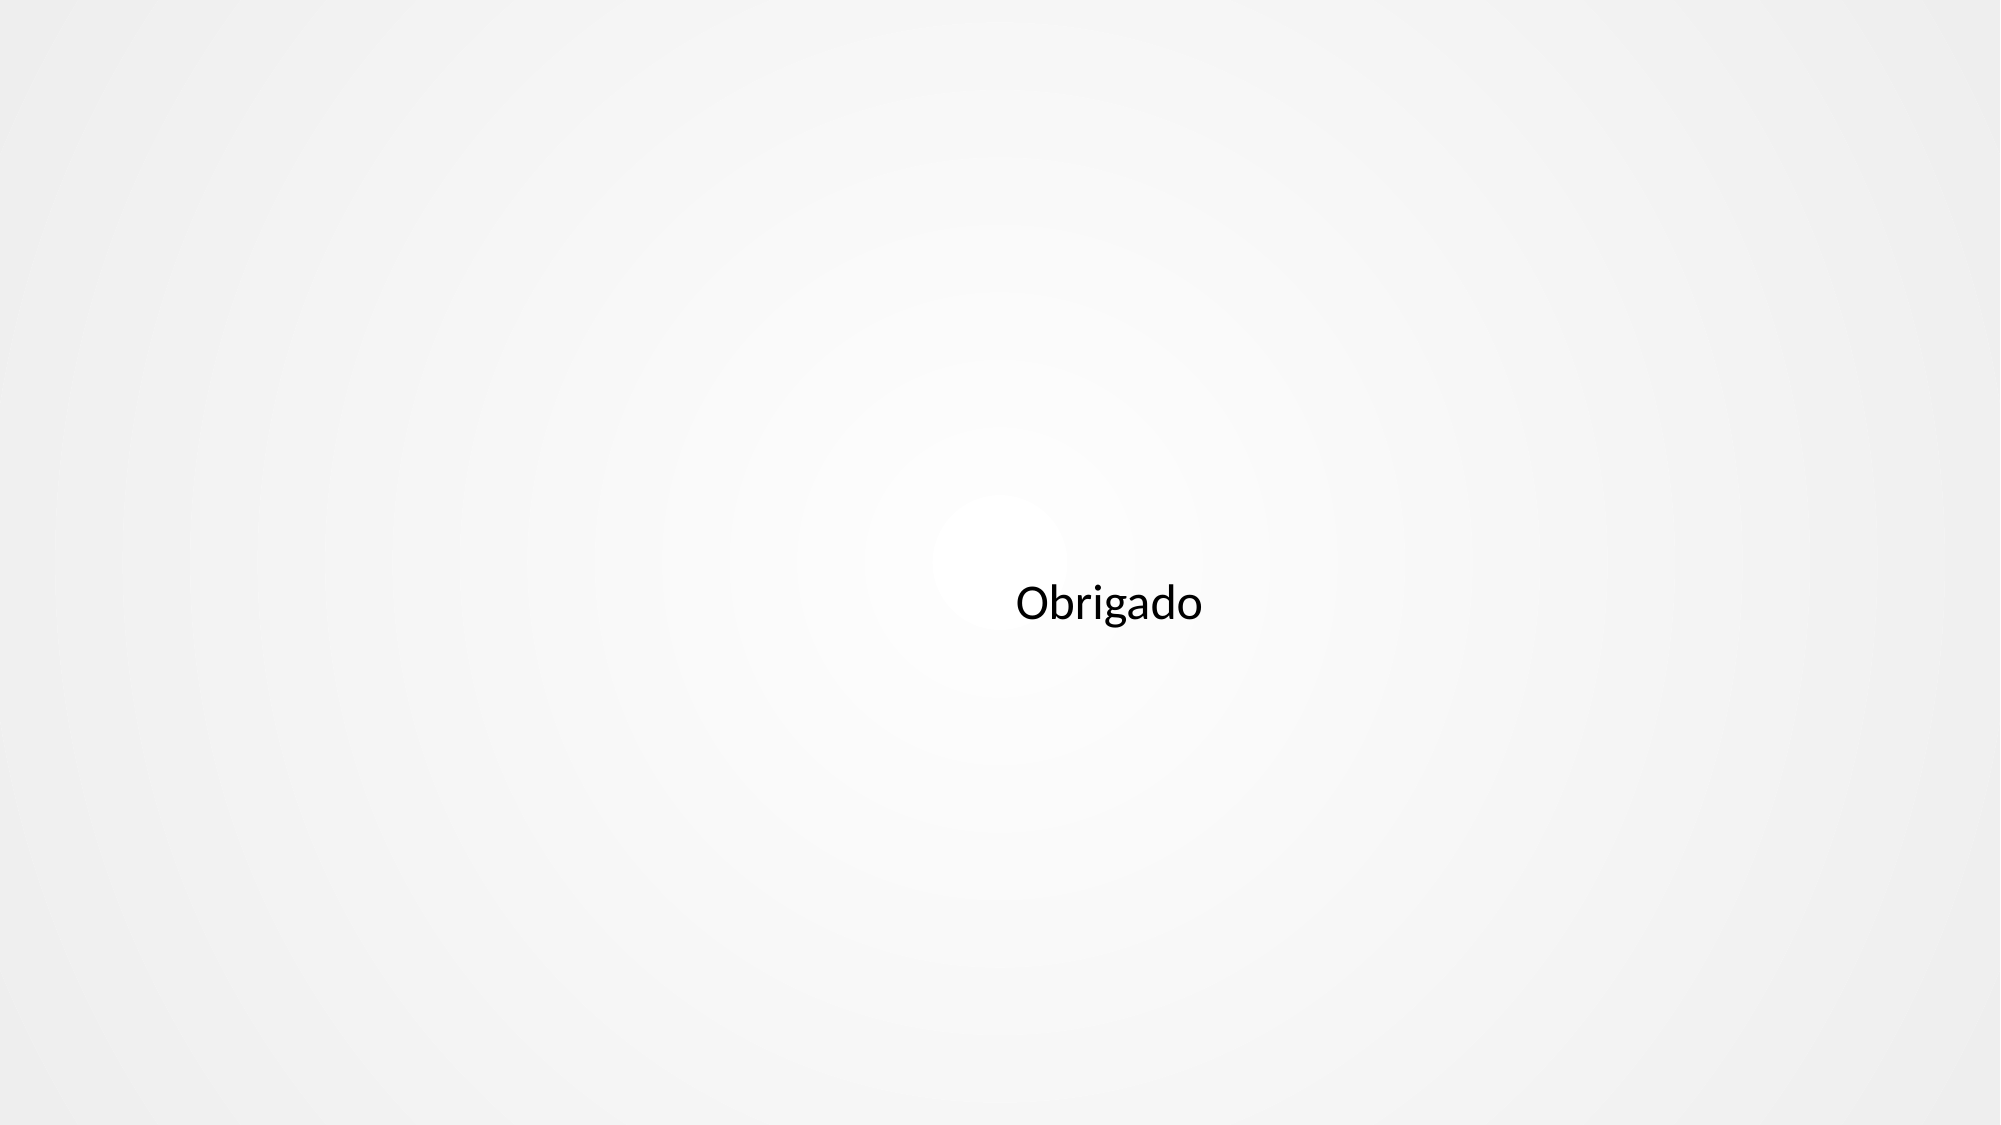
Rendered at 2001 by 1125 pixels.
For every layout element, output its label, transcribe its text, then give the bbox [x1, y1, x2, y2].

text_box Obrigado [1001, 562, 1219, 638]
